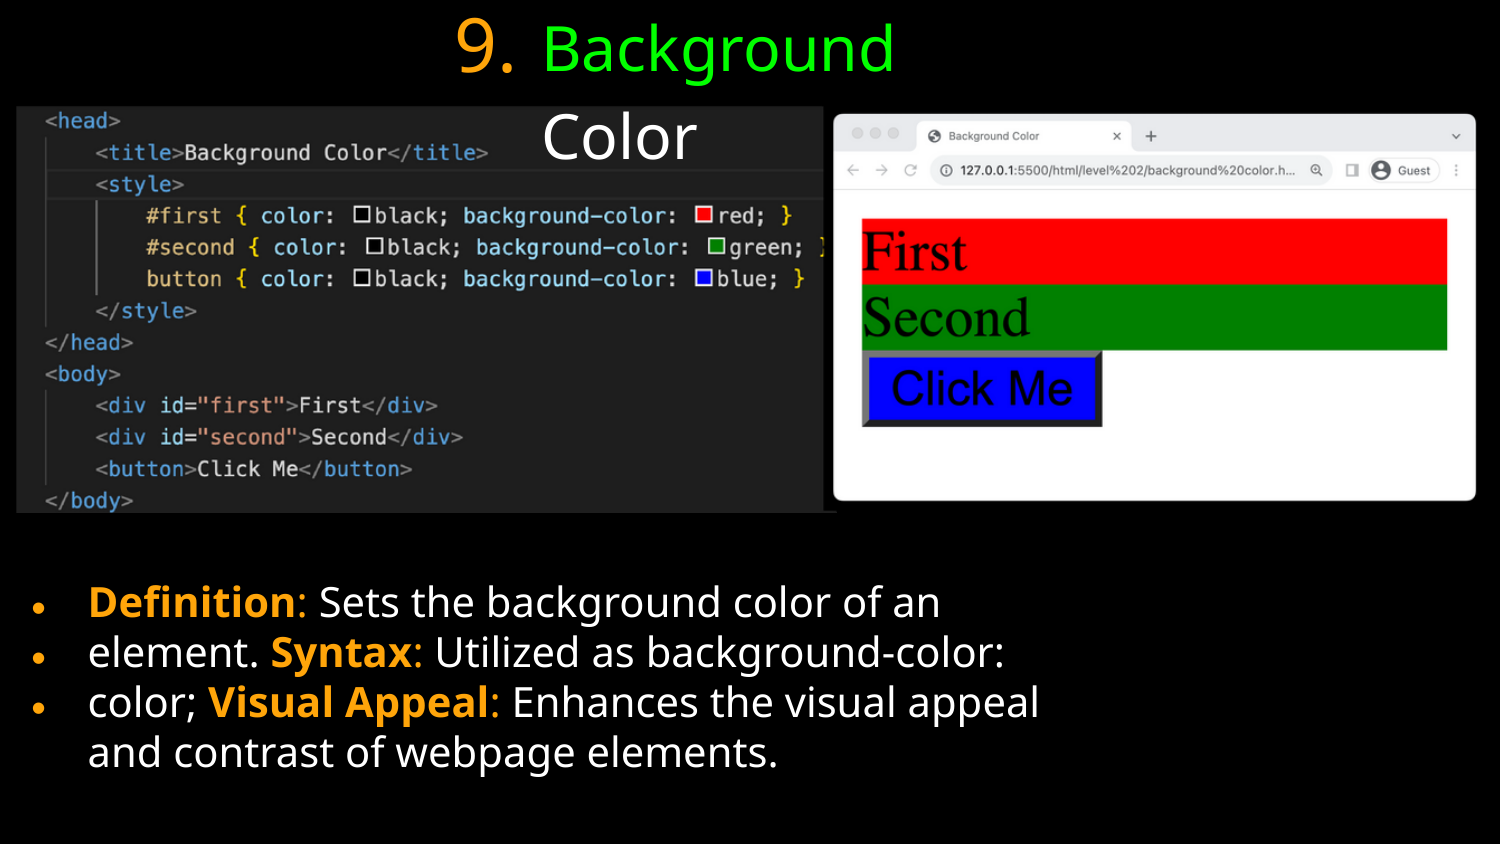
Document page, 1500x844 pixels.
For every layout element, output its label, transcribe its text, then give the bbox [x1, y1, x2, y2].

text_box Definition: Sets the background color of an element. Syntax: Utilized as background-color: color; Visual Appeal: Enhances the visual appeal and contrast of webpage elements. [87, 576, 1053, 777]
text_box 9. [454, 0, 520, 88]
text_box [16, 104, 1484, 513]
text_box • • • [31, 580, 47, 731]
text_box Background Color [541, 0, 1056, 172]
